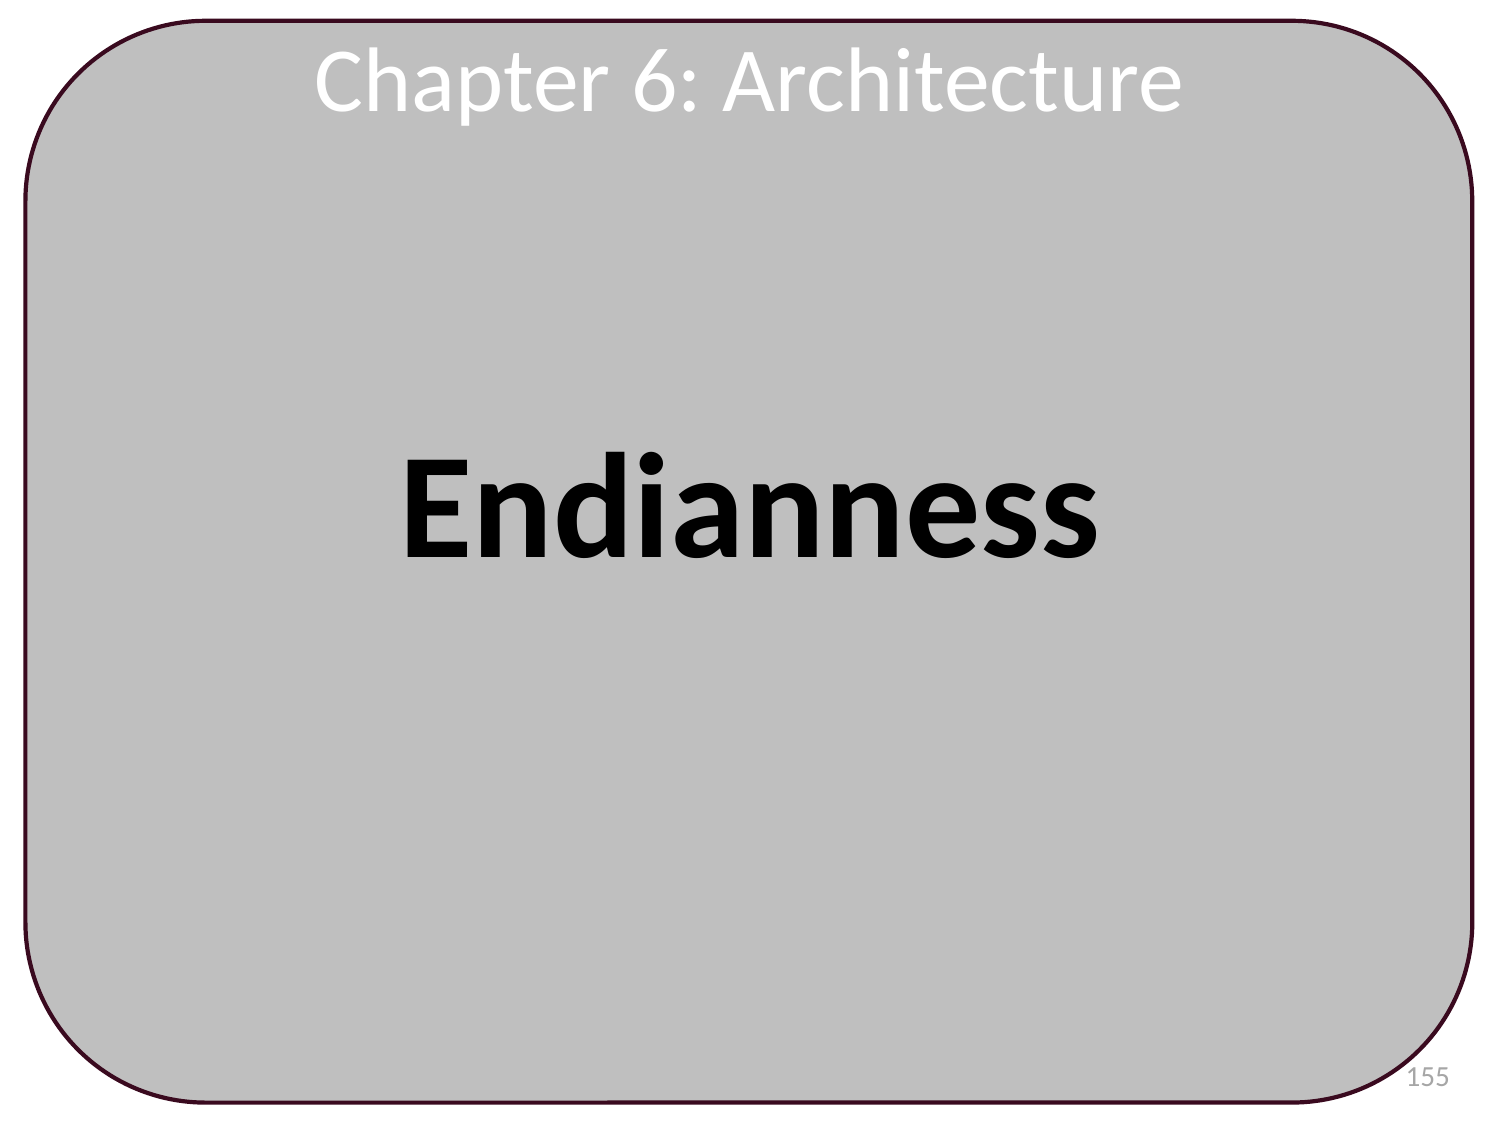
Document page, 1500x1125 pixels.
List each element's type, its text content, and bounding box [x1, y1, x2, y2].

text_box Chapter 6: Architecture [0, 12, 1500, 138]
text_box Endianness [24, 399, 1475, 663]
